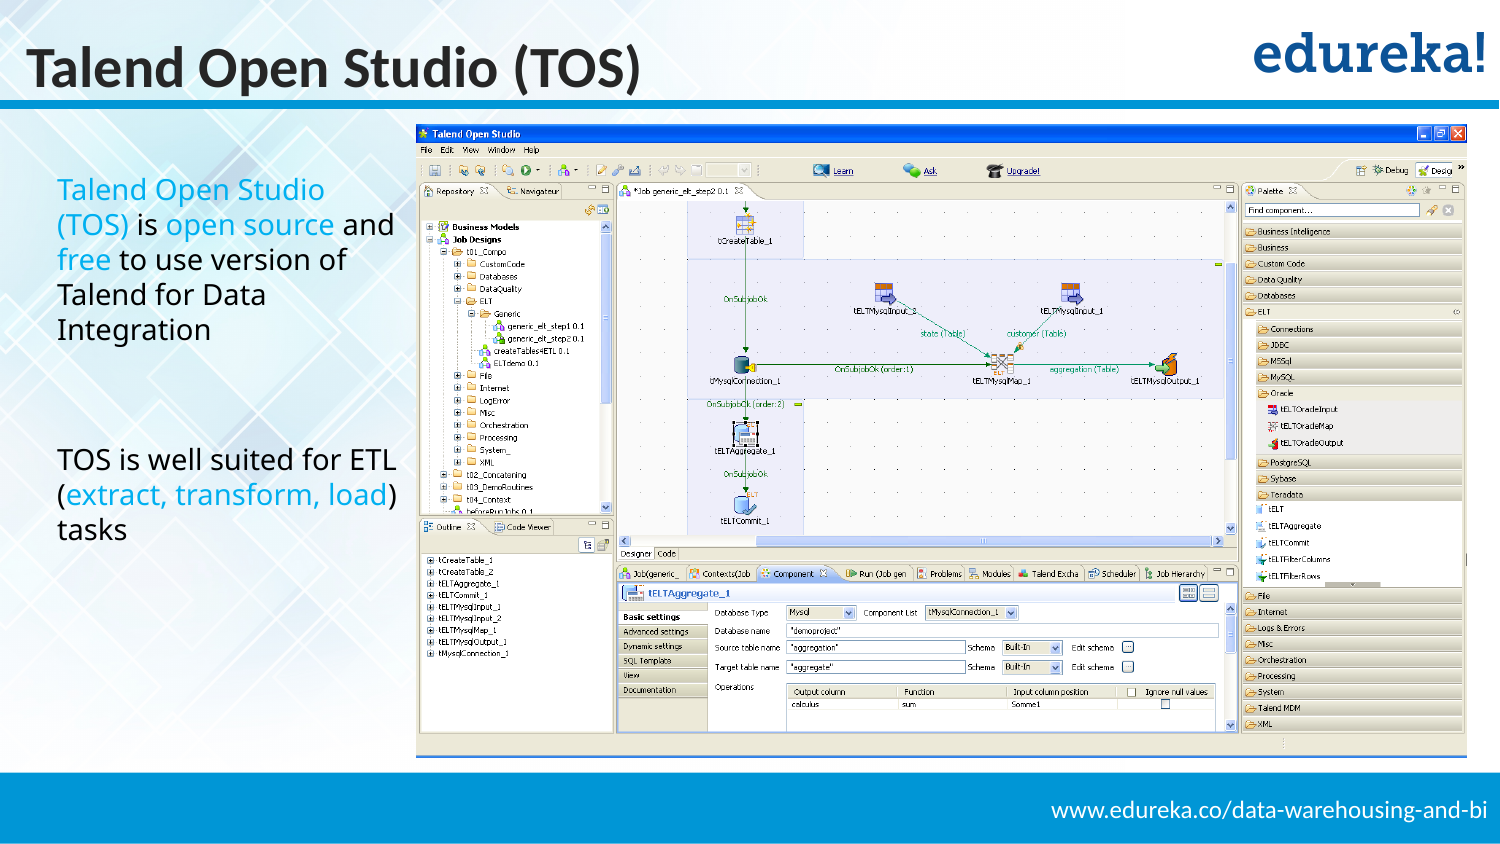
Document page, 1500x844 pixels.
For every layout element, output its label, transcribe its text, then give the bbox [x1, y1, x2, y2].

list Talend Open Studio (TOS) [26, 29, 1307, 103]
picture [0, 0, 1125, 99]
text_box Talend Open Studio (TOS) is open source and free to use version of Talend for Data Integration TOS is well suited for ETL (extract, transform, load) tasks [42, 164, 411, 641]
picture [1307, 32, 1484, 73]
picture [0, 110, 1467, 772]
